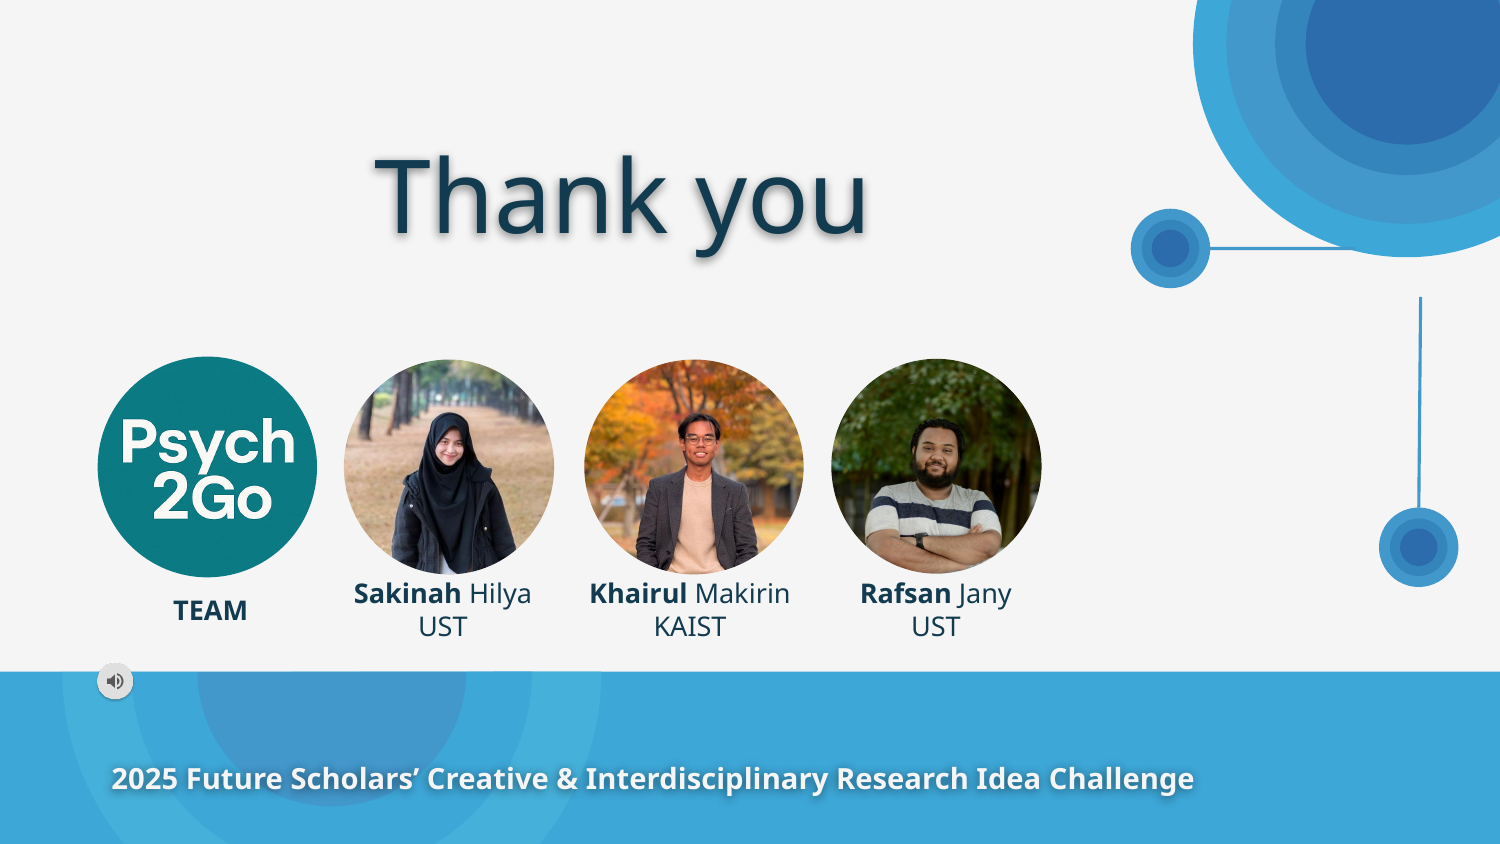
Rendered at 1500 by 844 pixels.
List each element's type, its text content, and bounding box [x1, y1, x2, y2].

subtitle Sakinah Hilya UST [341, 585, 560, 633]
picture [584, 359, 804, 575]
subtitle TEAM [80, 585, 341, 633]
picture [343, 359, 555, 575]
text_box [1192, 0, 1500, 258]
title Thank you [68, 130, 1179, 273]
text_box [1130, 208, 1356, 289]
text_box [1273, 401, 1500, 482]
subtitle Rafsan Jany UST [805, 585, 1066, 633]
picture [97, 356, 318, 578]
picture [831, 358, 1042, 574]
picture [92, 659, 137, 703]
subtitle Khairul Makirin KAIST [560, 585, 805, 633]
text_box 2025 Future Scholars’ Creative & Interdisciplinary Research Idea Challenge [44, 727, 1491, 810]
